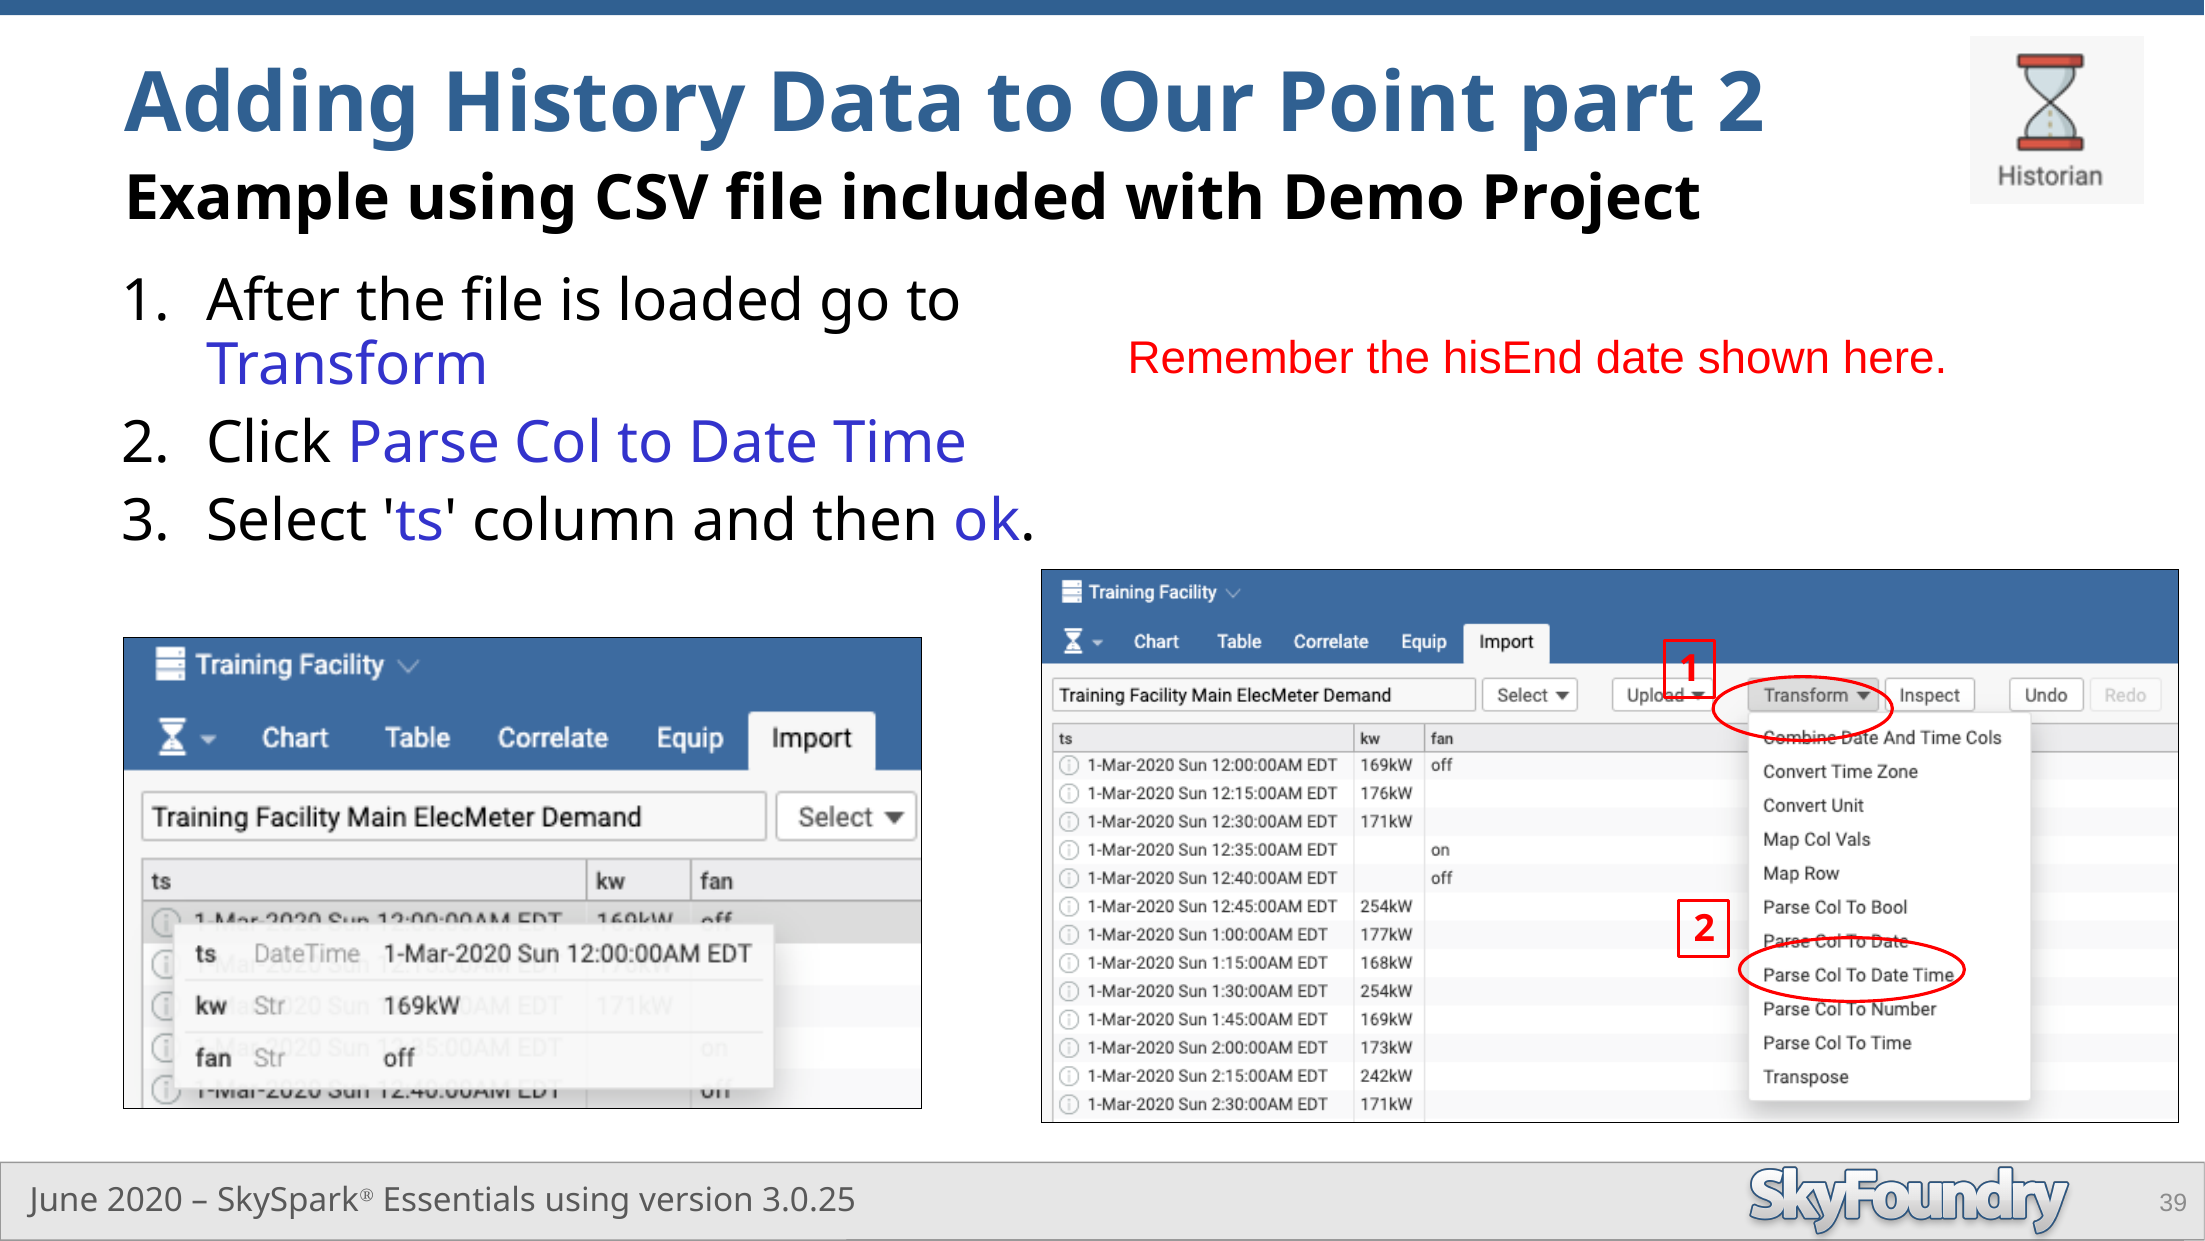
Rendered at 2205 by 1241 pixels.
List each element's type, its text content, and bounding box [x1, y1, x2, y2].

slide_number 39 [1706, 1170, 2203, 1236]
list Example using CSV file included with Demo Project [110, 165, 2094, 242]
picture [1739, 1236, 2076, 1241]
list After the file is loaded go to Transform Click Parse Col to Date Time Select 'ts' column and then ok. [106, 260, 1175, 1079]
picture [1040, 568, 2179, 1124]
picture [1969, 36, 2145, 204]
text_box Remember the hisEnd date shown here. [1113, 325, 2148, 443]
title Adding History Data to Our Point part 2 [110, 49, 1964, 158]
picture [123, 637, 922, 1109]
picture [1739, 1145, 2076, 1170]
